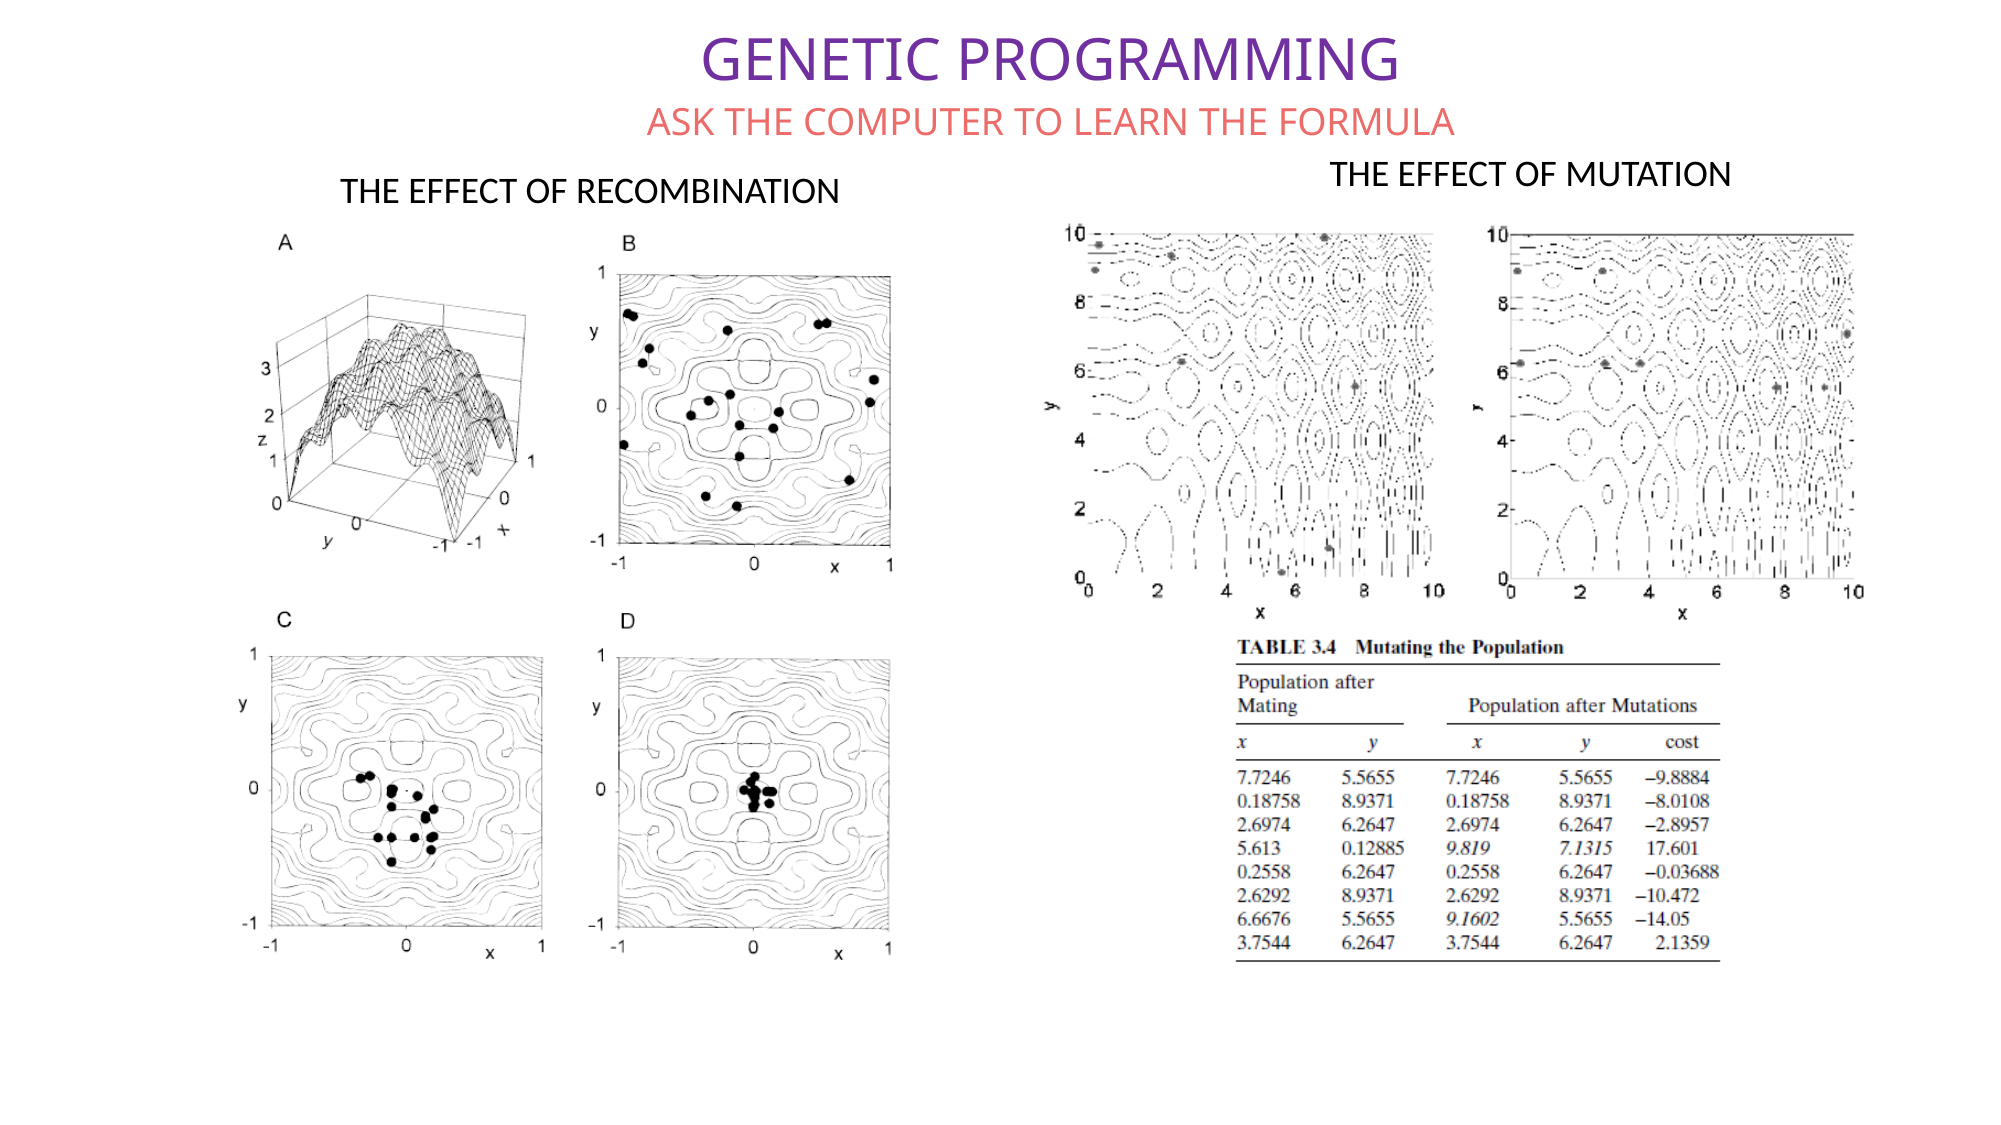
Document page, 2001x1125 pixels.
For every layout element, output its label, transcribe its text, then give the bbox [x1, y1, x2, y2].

text_box THE EFFECT OF MUTATION [1314, 141, 1748, 202]
picture [1012, 203, 1472, 630]
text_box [1232, 215, 1881, 972]
text_box ASK THE COMPUTER TO LEARN THE FORMULA [594, 81, 1509, 150]
text_box THE EFFECT OF RECOMBINATION [325, 158, 856, 219]
picture [225, 219, 916, 972]
text_box GENETIC PROGRAMMING [281, 1, 1822, 100]
